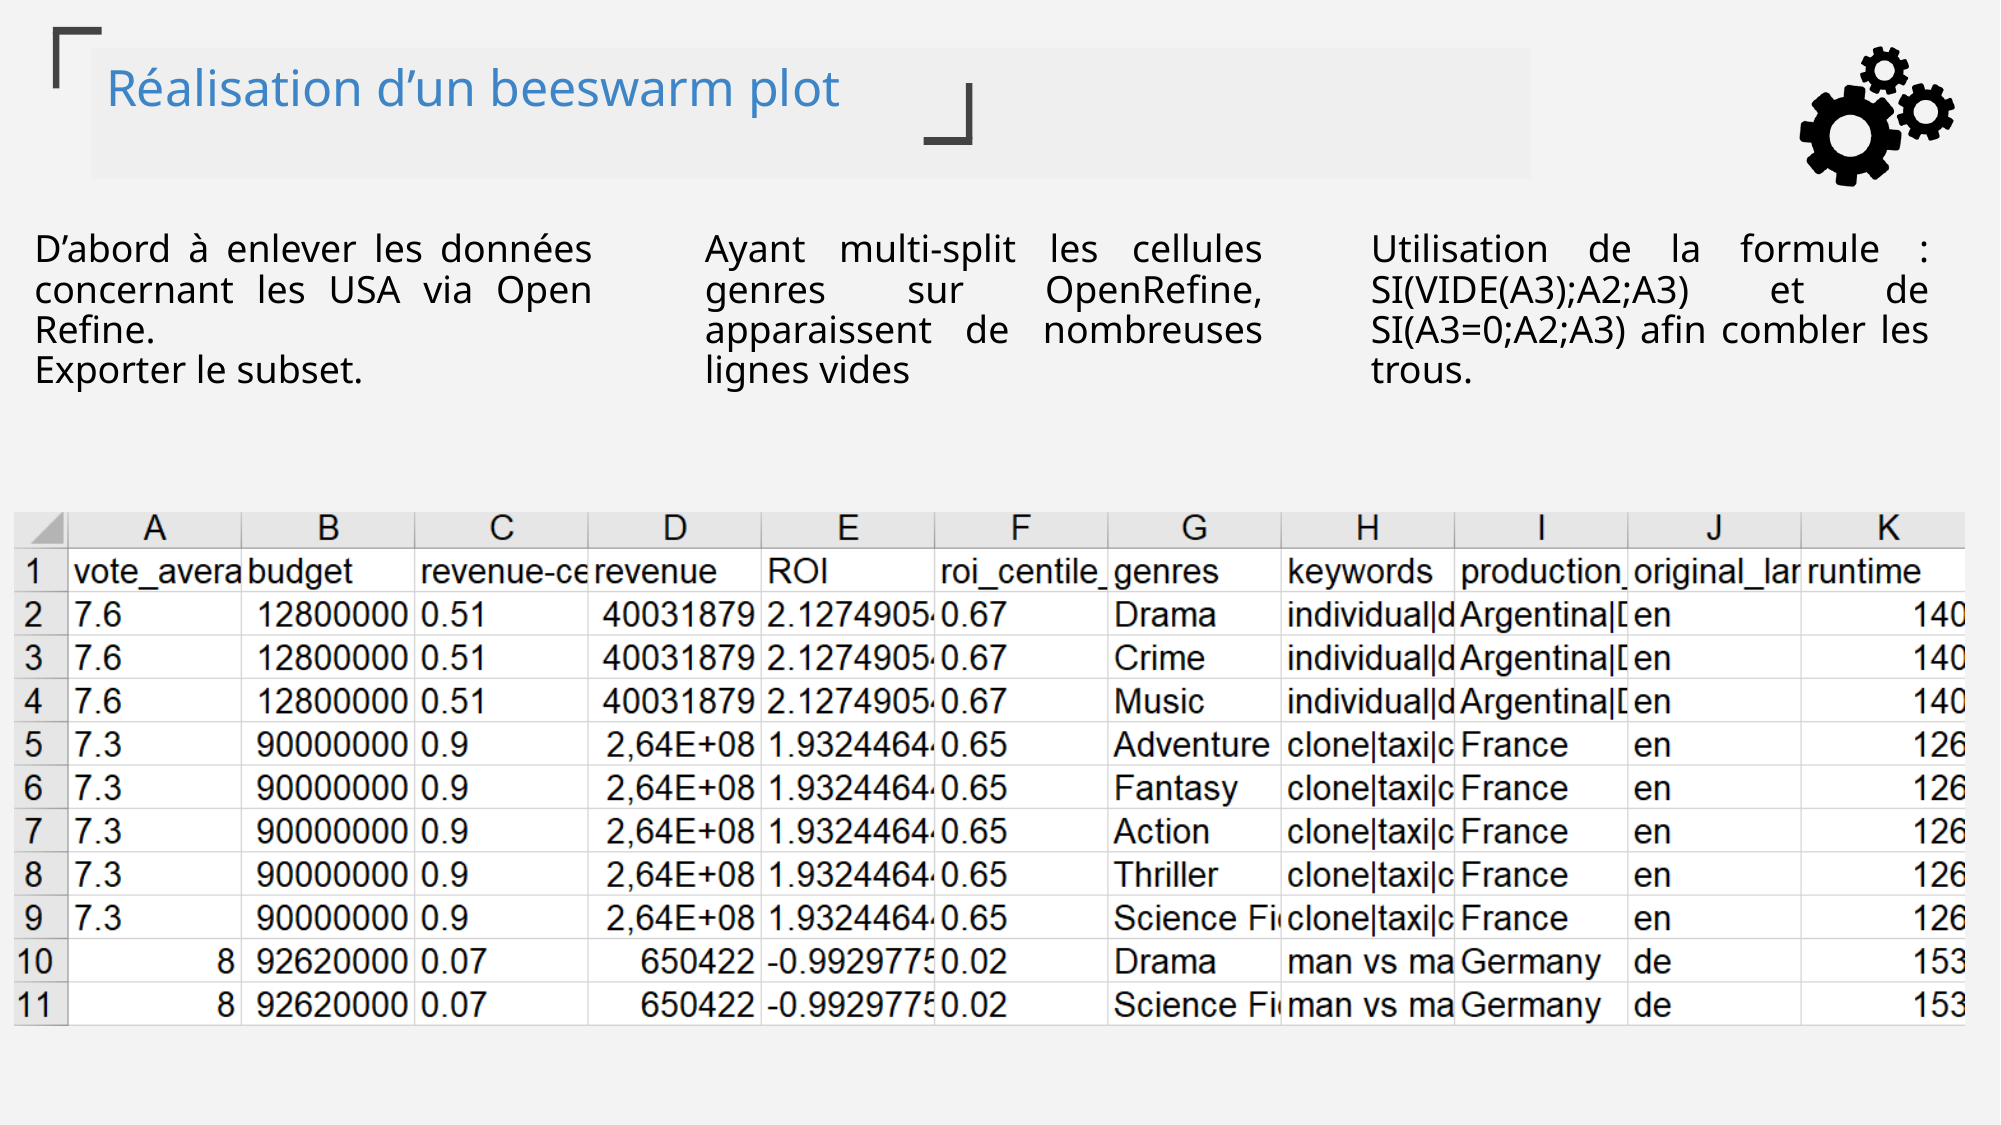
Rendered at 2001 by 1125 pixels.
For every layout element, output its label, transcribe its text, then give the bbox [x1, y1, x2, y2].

text_box D’abord à enlever les données concernant les USA via Open Refine. Exporter le subset. [19, 215, 609, 458]
picture [14, 512, 1965, 1026]
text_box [923, 82, 973, 145]
picture [1783, 35, 1973, 193]
text_box Réalisation d’un beeswarm plot [91, 48, 1531, 179]
text_box Utilisation de la formule : SI(VIDE(A3);A2;A3) et de SI(A3=0;A2;A3) afin combler les trous. [1355, 215, 1945, 458]
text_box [52, 26, 102, 89]
text_box Ayant multi-split les cellules genres sur OpenRefine, apparaissent de nombreuses lignes vides [689, 215, 1279, 458]
